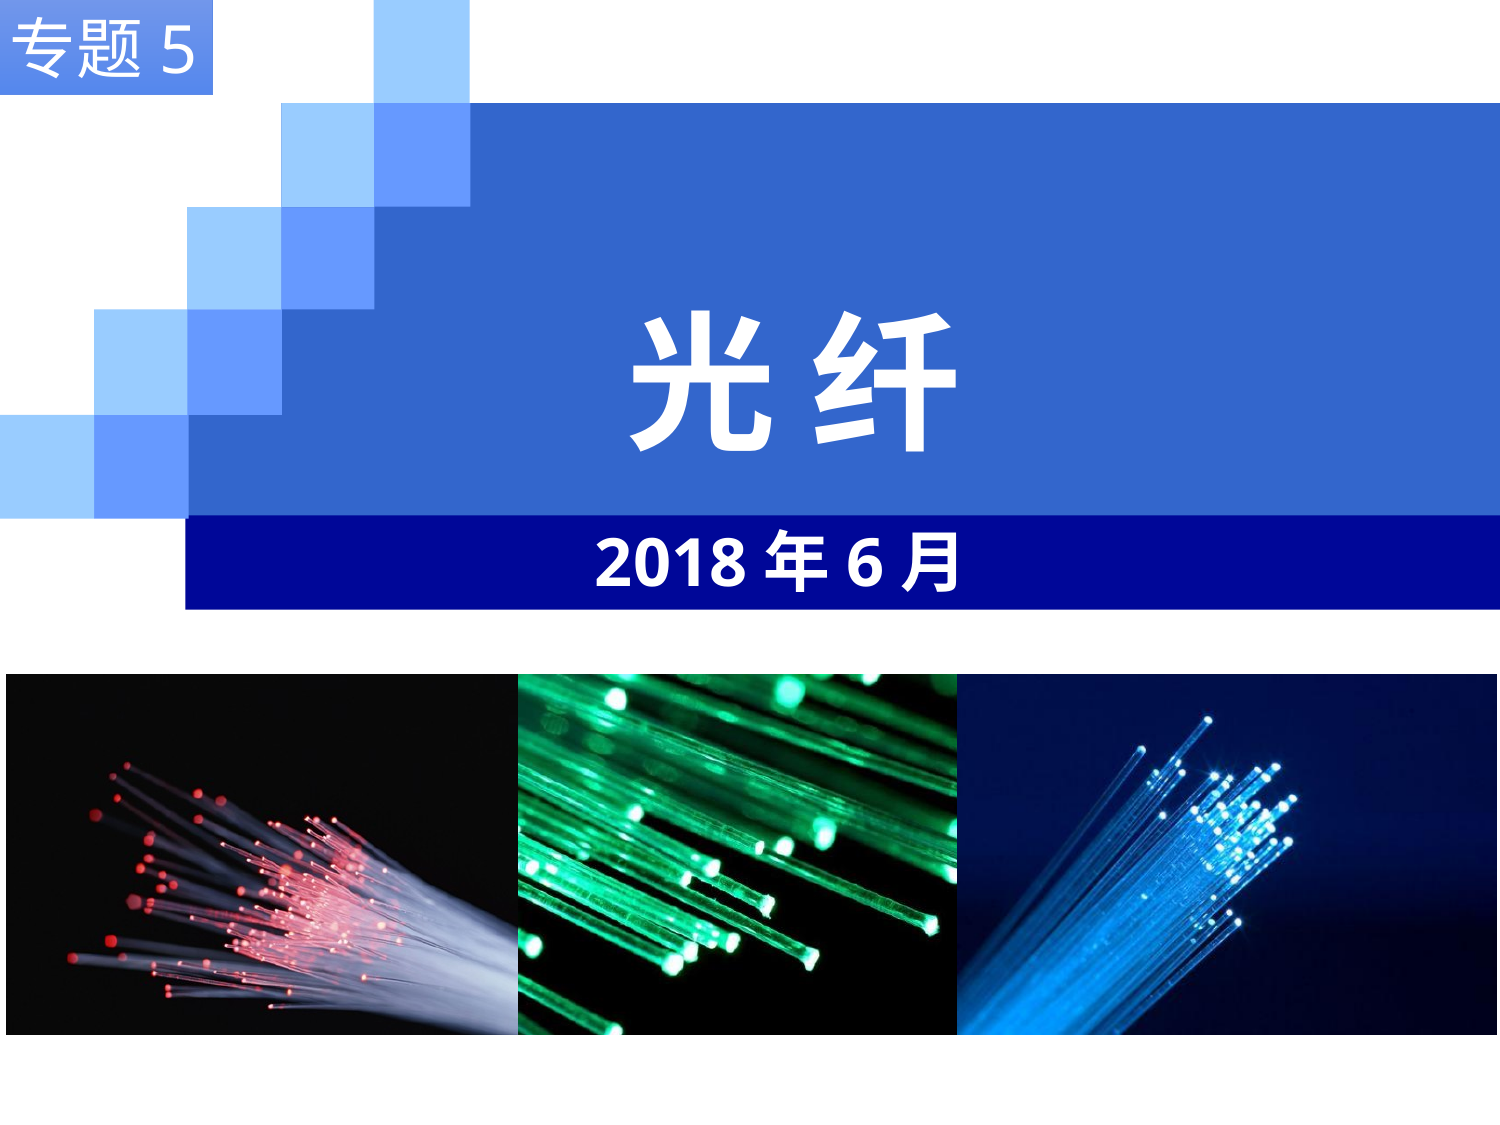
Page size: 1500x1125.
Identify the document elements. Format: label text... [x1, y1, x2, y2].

title 光 纤 [249, 295, 1338, 462]
subtitle 2018年6月 [262, 512, 1300, 575]
picture [6, 674, 1497, 1035]
text_box 专题5 [0, 0, 213, 95]
